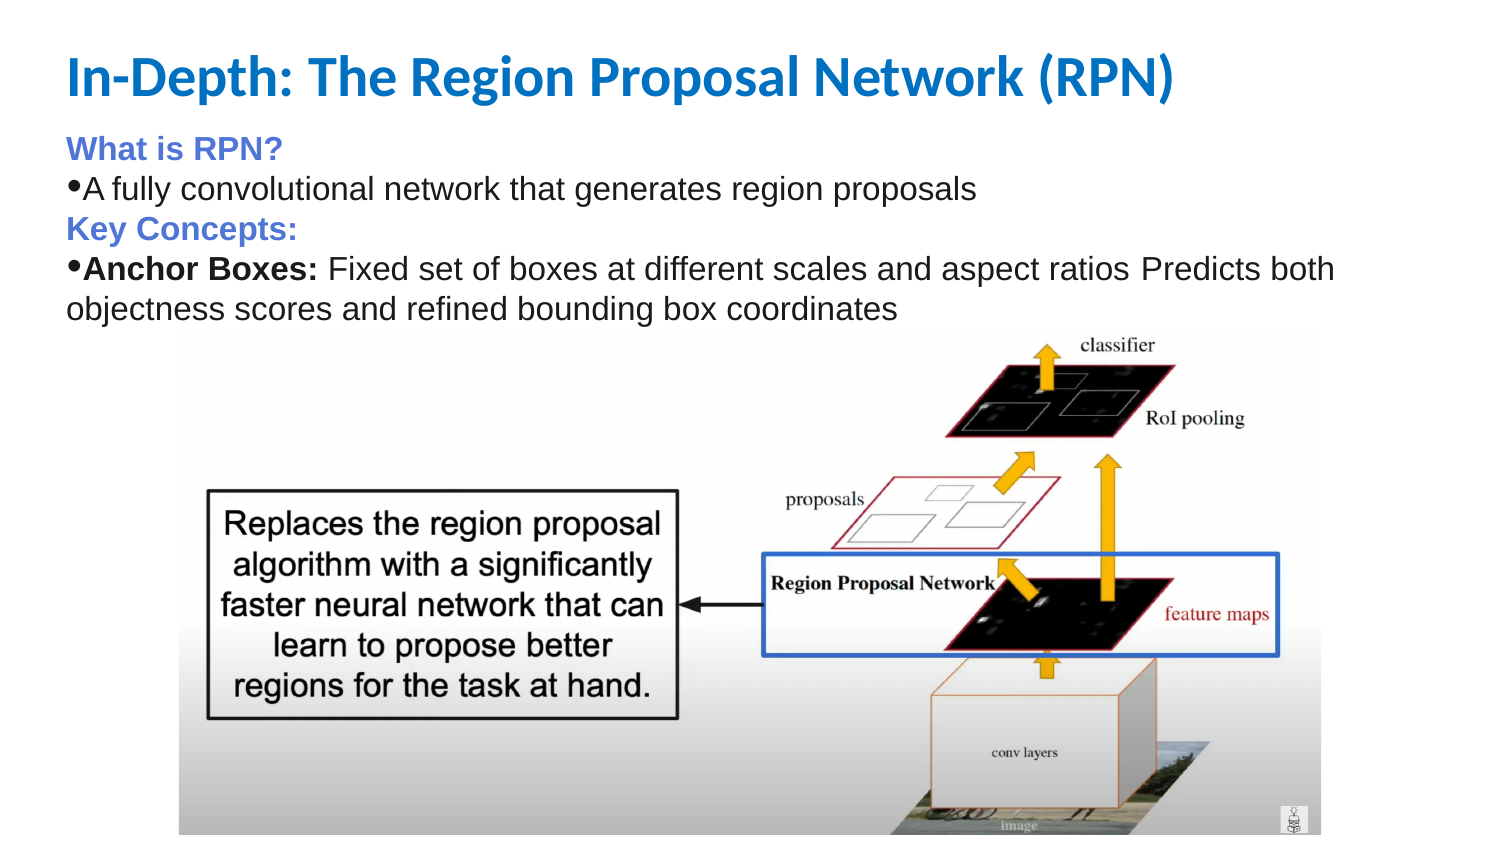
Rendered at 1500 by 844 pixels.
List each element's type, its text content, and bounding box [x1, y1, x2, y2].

title In-Depth: The Region Proposal Network (RPN) [51, 22, 1449, 112]
list What is RPN? A fully convolutional network that generates region proposals Key Concepts: Anchor Boxes: Fixed set of boxes at different scales and aspect ratios Predicts both objectness scores and refined bounding box coordinates [51, 112, 1449, 789]
picture [178, 328, 1322, 835]
